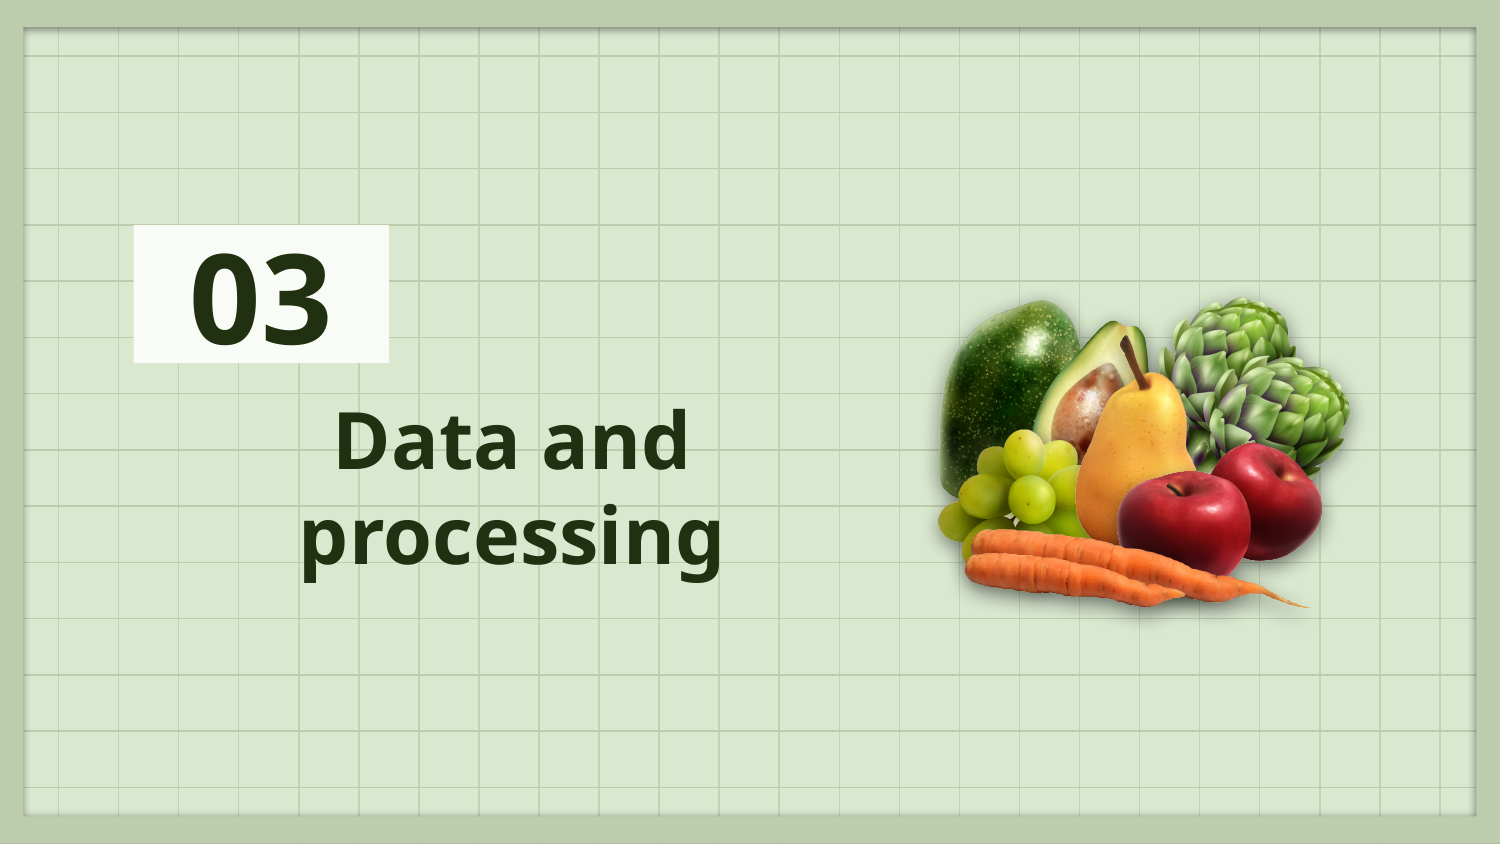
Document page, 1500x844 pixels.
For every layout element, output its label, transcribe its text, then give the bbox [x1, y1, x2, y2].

title Data and processing [118, 396, 852, 575]
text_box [857, 218, 1384, 608]
title 03 [133, 225, 389, 364]
